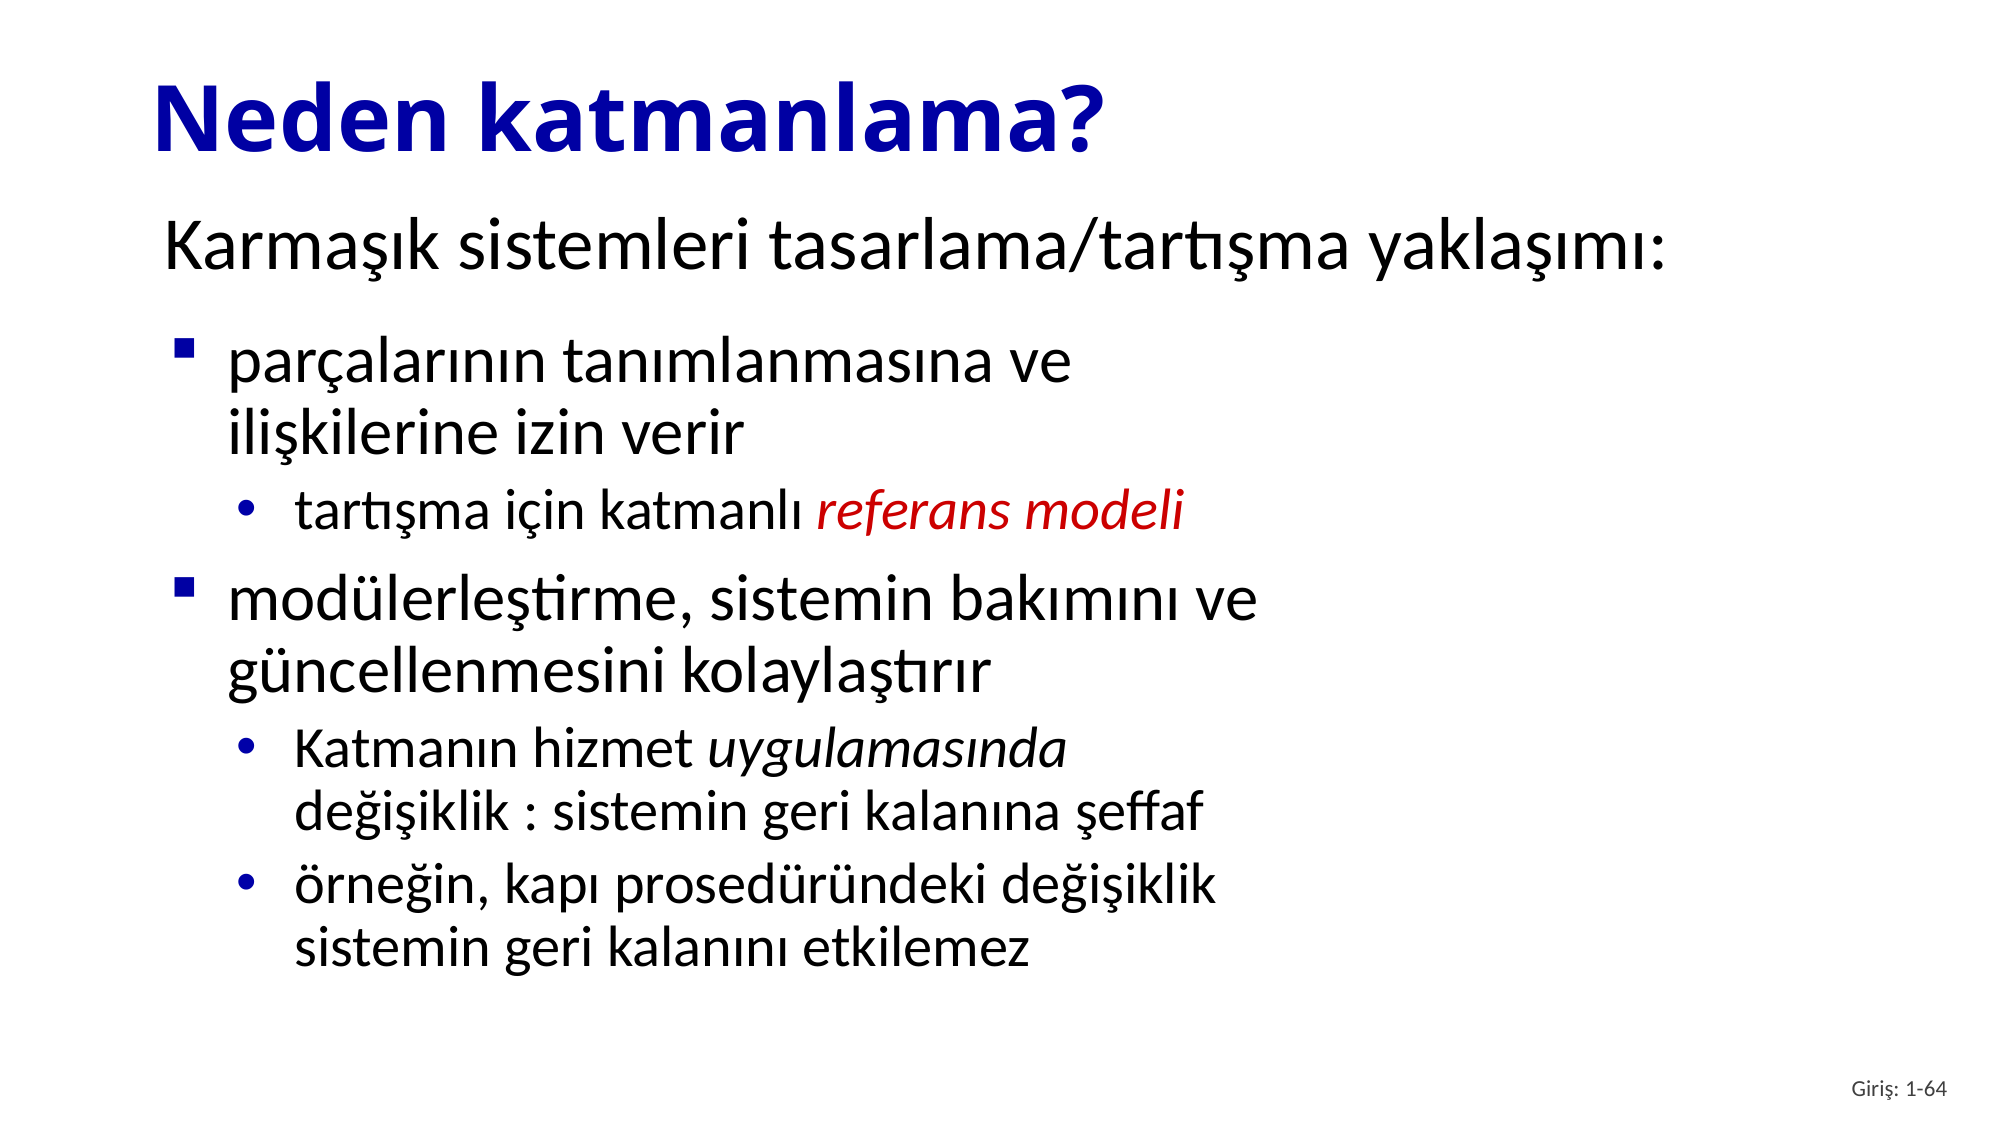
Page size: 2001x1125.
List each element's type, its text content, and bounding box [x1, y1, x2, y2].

text_box Karmaşık sistemleri tasarlama/tartışma yaklaşımı: [127, 197, 1795, 1005]
slide_number Giriş: 1-64 [1512, 1056, 1963, 1117]
text_box parçalarının tanımlanmasına ve ilişkilerine izin verir tartışma için katmanlı referans modeli modülerleştirme, sistemin bakımını ve güncellenmesini kolaylaştırır Katmanın hizmet uygulamasında değişiklik : sistemin geri kalanına şeffaf örneğin, kapı prosedüründeki değişiklik sistemin geri kalanını etkilemez [118, 317, 1338, 1031]
title Neden katmanlama? [135, 47, 1861, 195]
